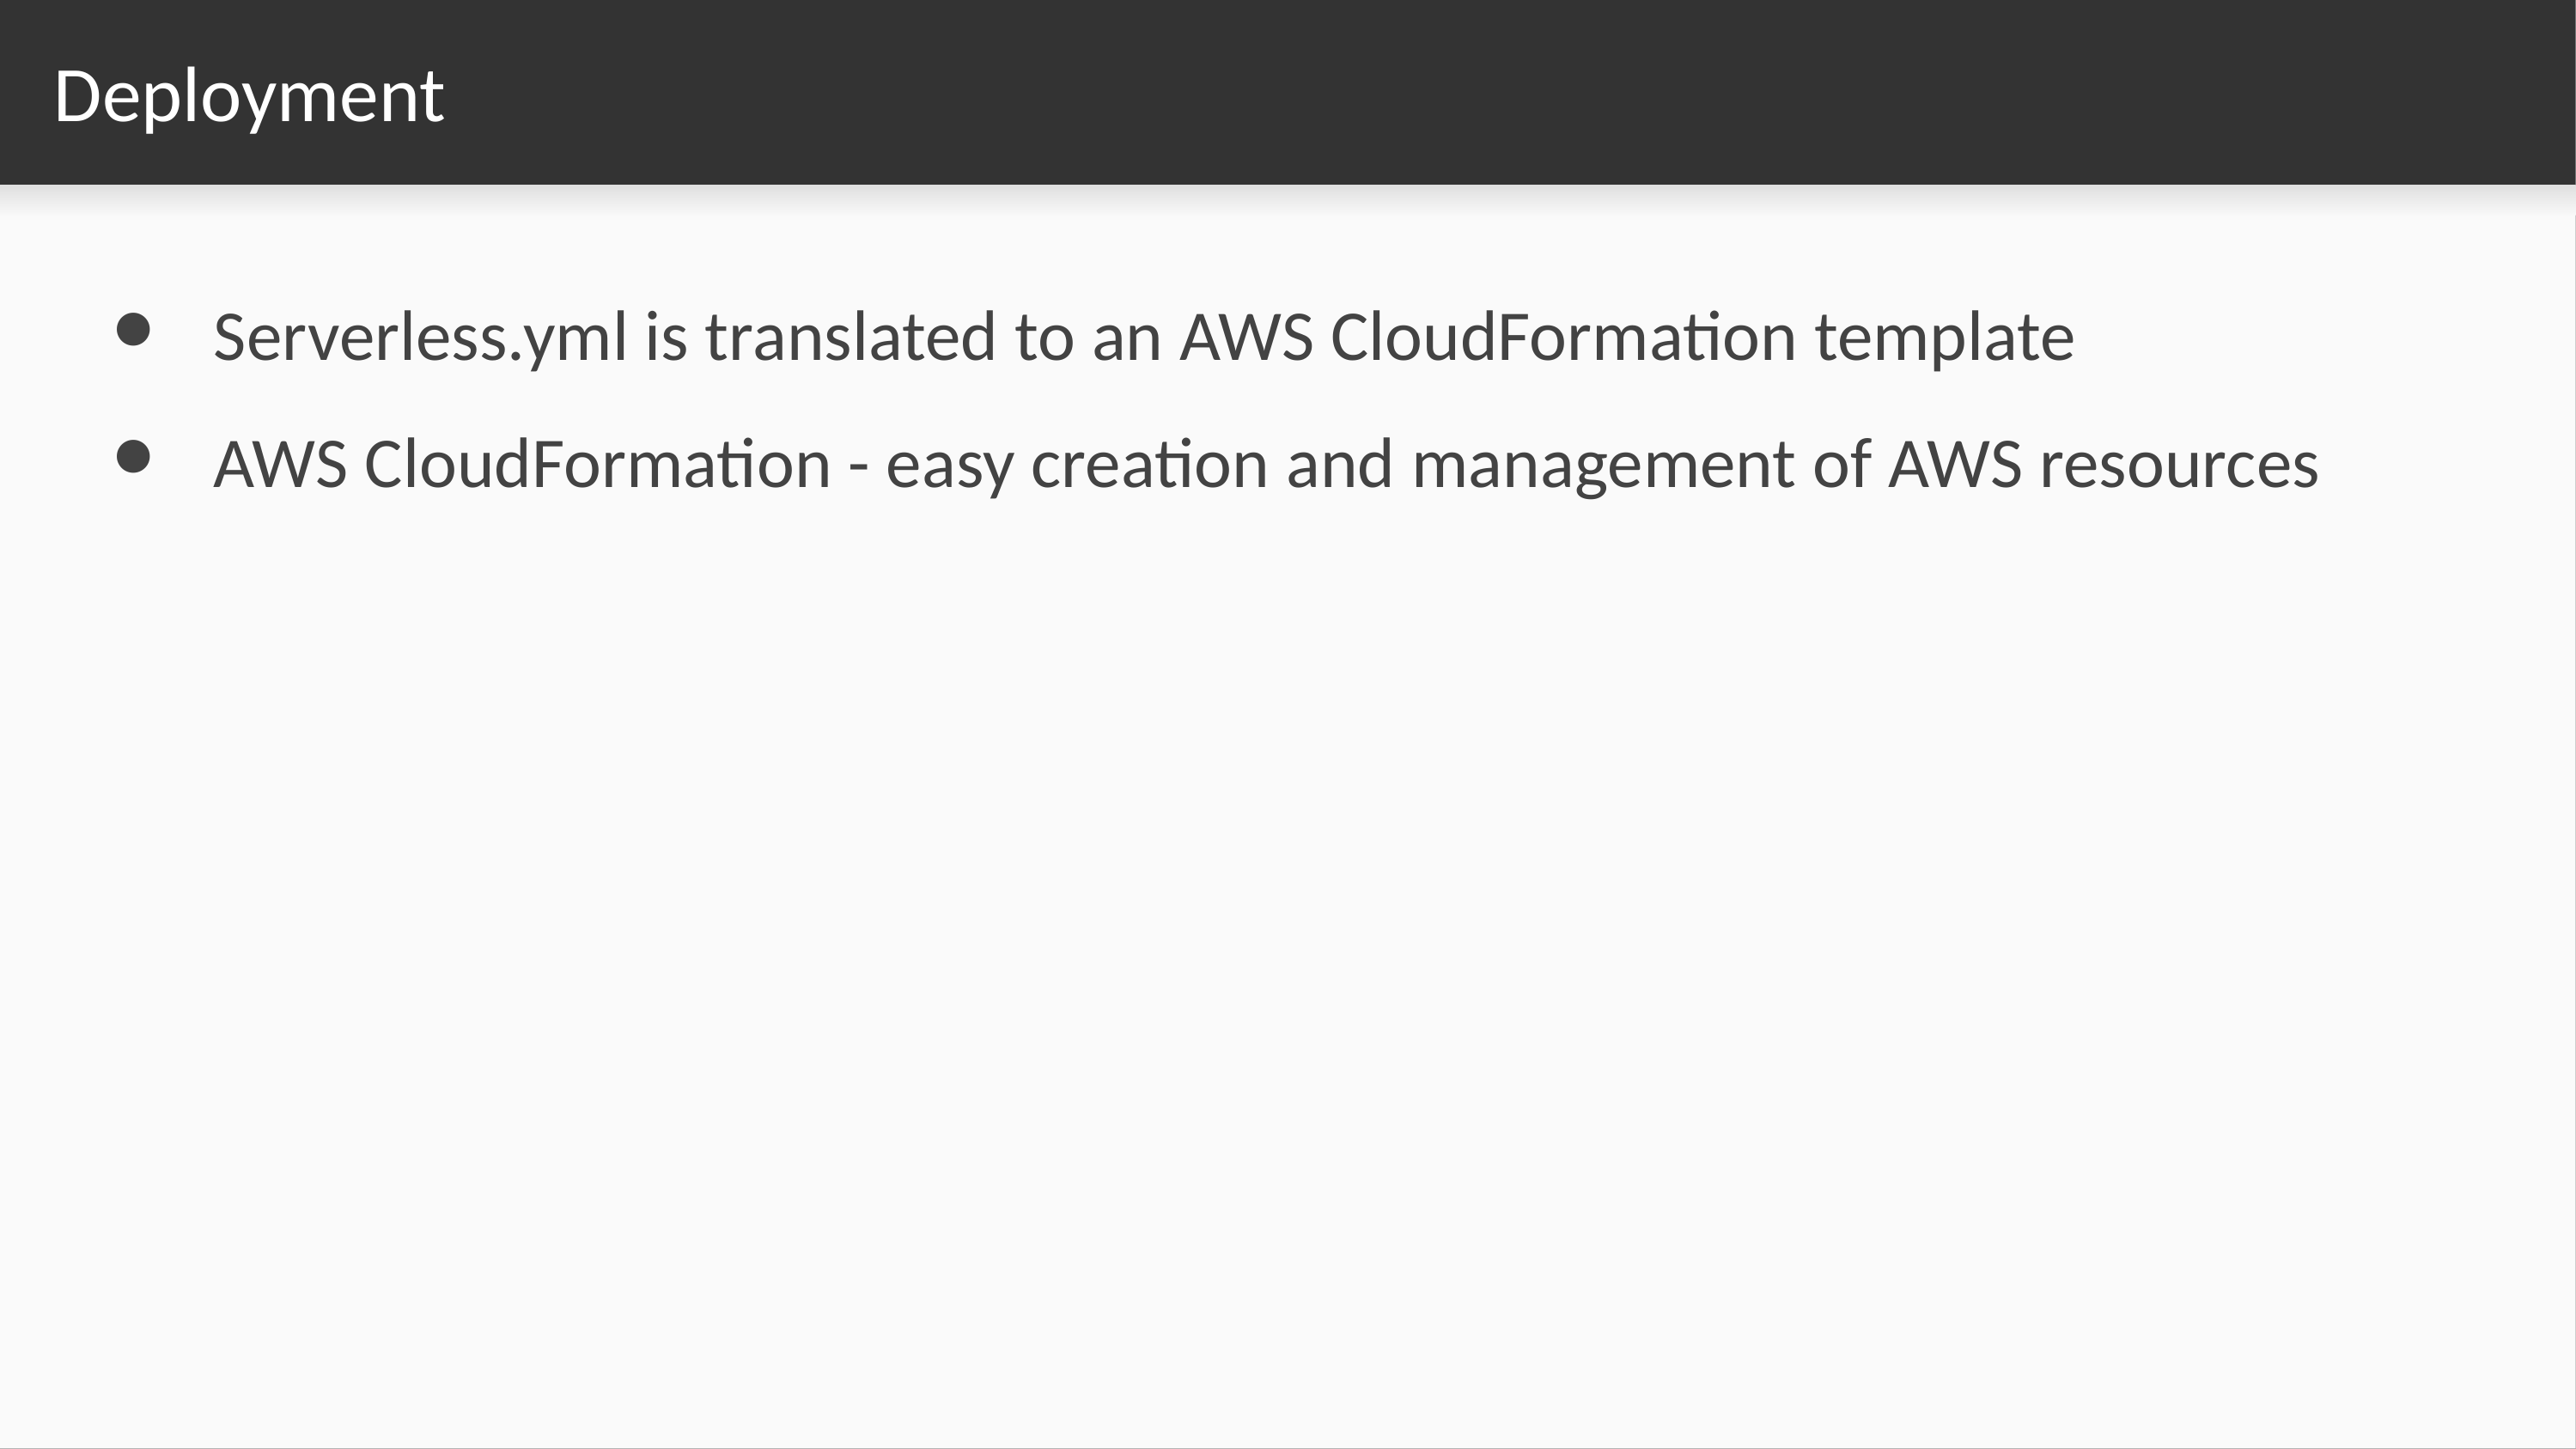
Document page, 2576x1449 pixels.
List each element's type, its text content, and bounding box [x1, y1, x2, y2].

title Deployment [27, 4, 2514, 175]
list Serverless.yml is translated to an AWS CloudFormation template AWS CloudFormation - easy creation and management of AWS resources [59, 250, 2514, 1384]
